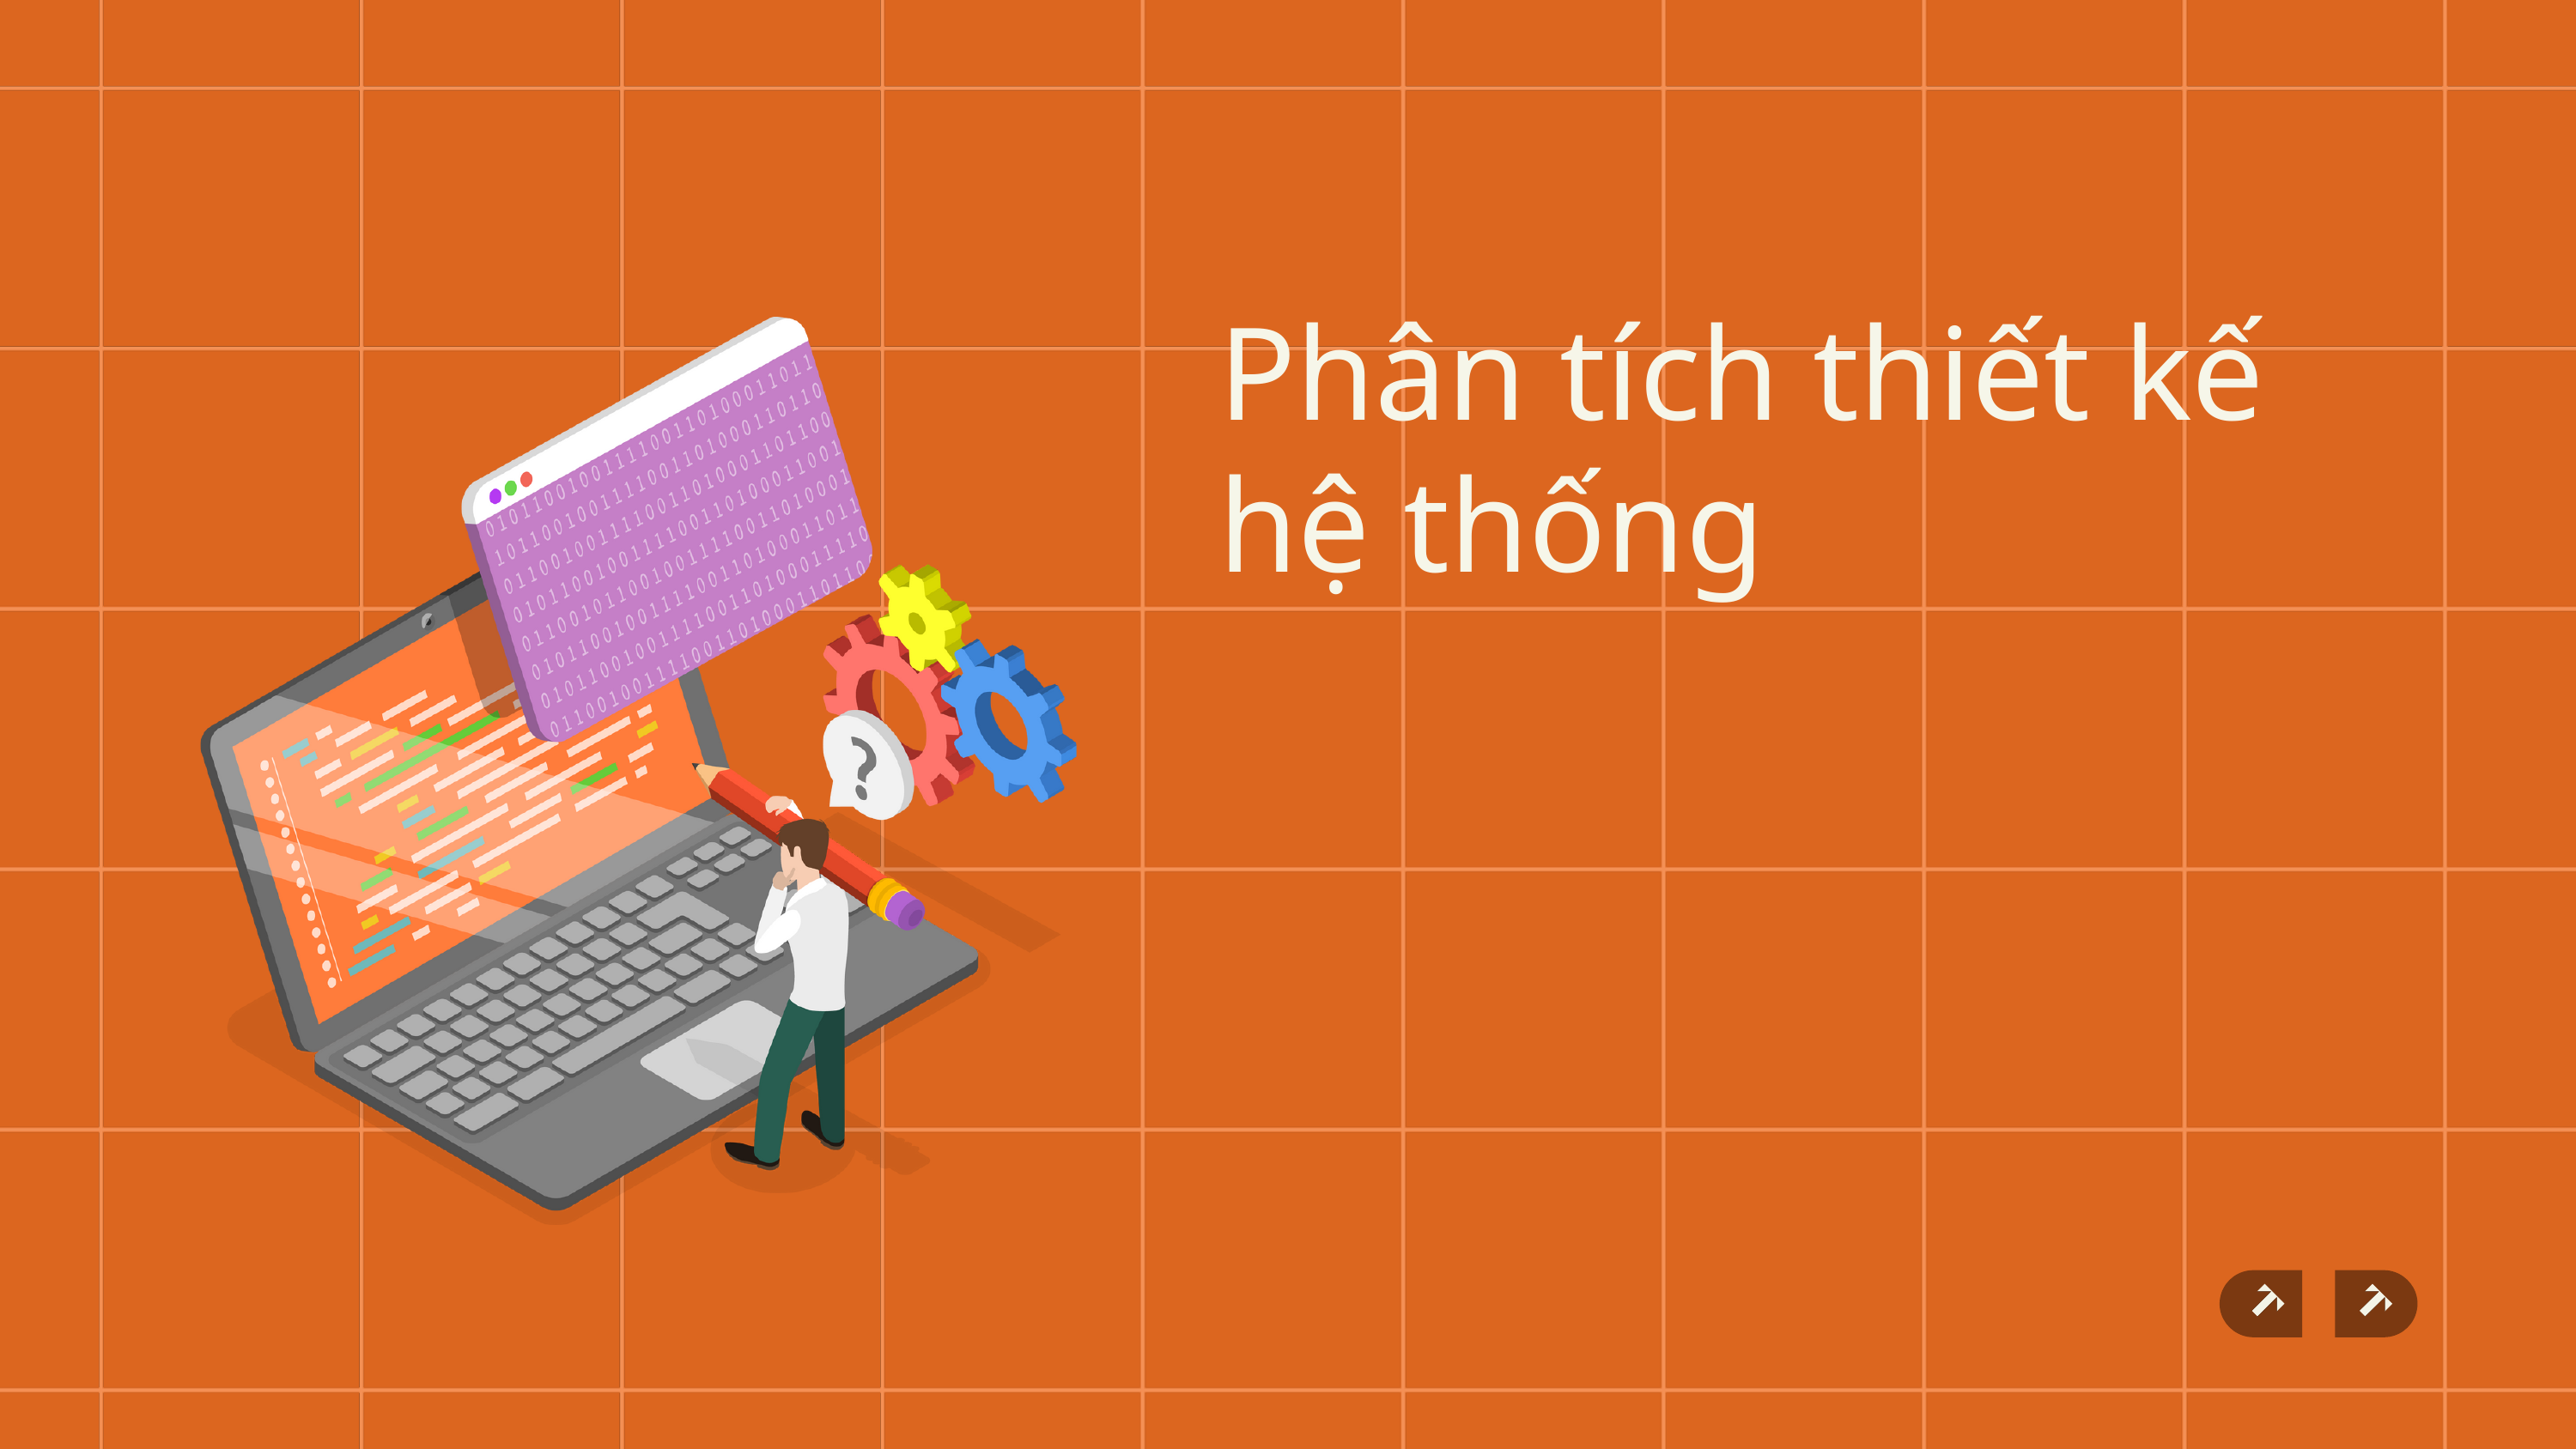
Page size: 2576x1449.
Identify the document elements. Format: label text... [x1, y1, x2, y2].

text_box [2227, 1262, 2295, 1345]
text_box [2342, 1262, 2410, 1345]
text_box [200, 317, 1077, 1225]
text_box Phân tích thiết kế hệ thống [1218, 294, 2353, 597]
text_box [0, 0, 2576, 1449]
